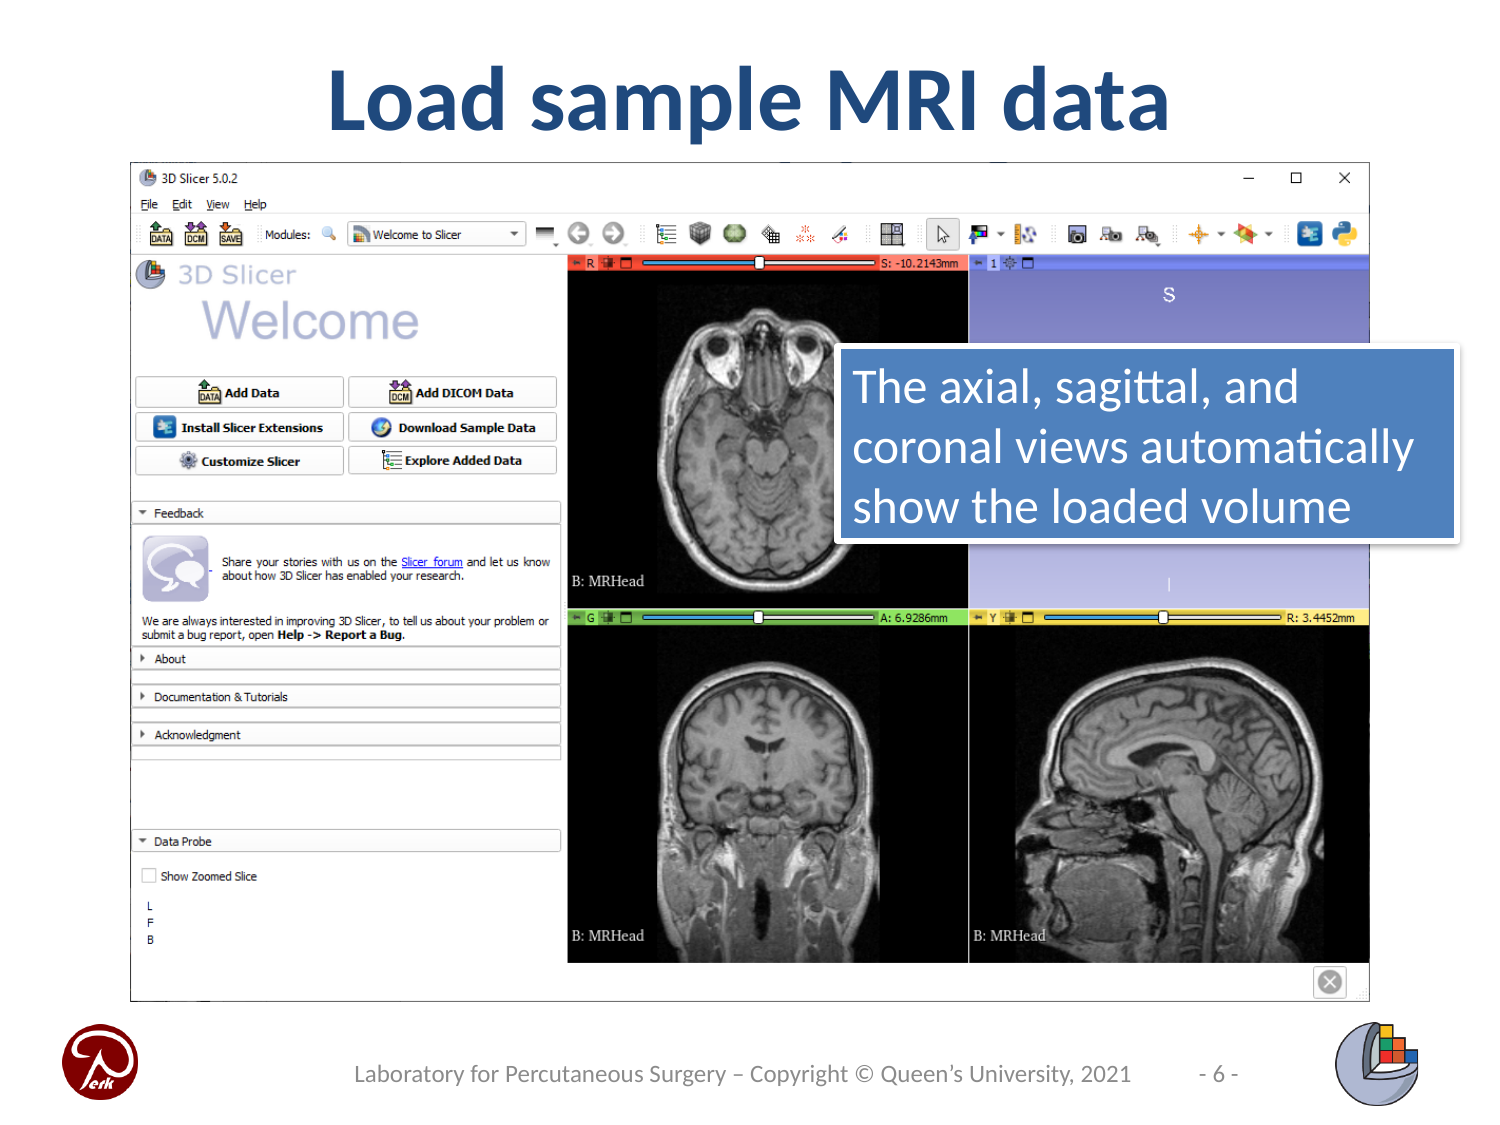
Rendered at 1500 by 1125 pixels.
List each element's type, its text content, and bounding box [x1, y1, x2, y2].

slide_number - 6 - [1175, 1042, 1263, 1103]
picture [1335, 1022, 1419, 1106]
text_box The axial, sagittal, and coronal views automatically show the loaded volume [1376, 343, 1460, 544]
picture [62, 1024, 138, 1100]
picture [129, 162, 1370, 1002]
footer Laboratory for Percutaneous Surgery – Copyright © Queen’s University, 2021 [312, 1042, 1175, 1103]
title Load sample MRI data [74, 0, 1426, 188]
